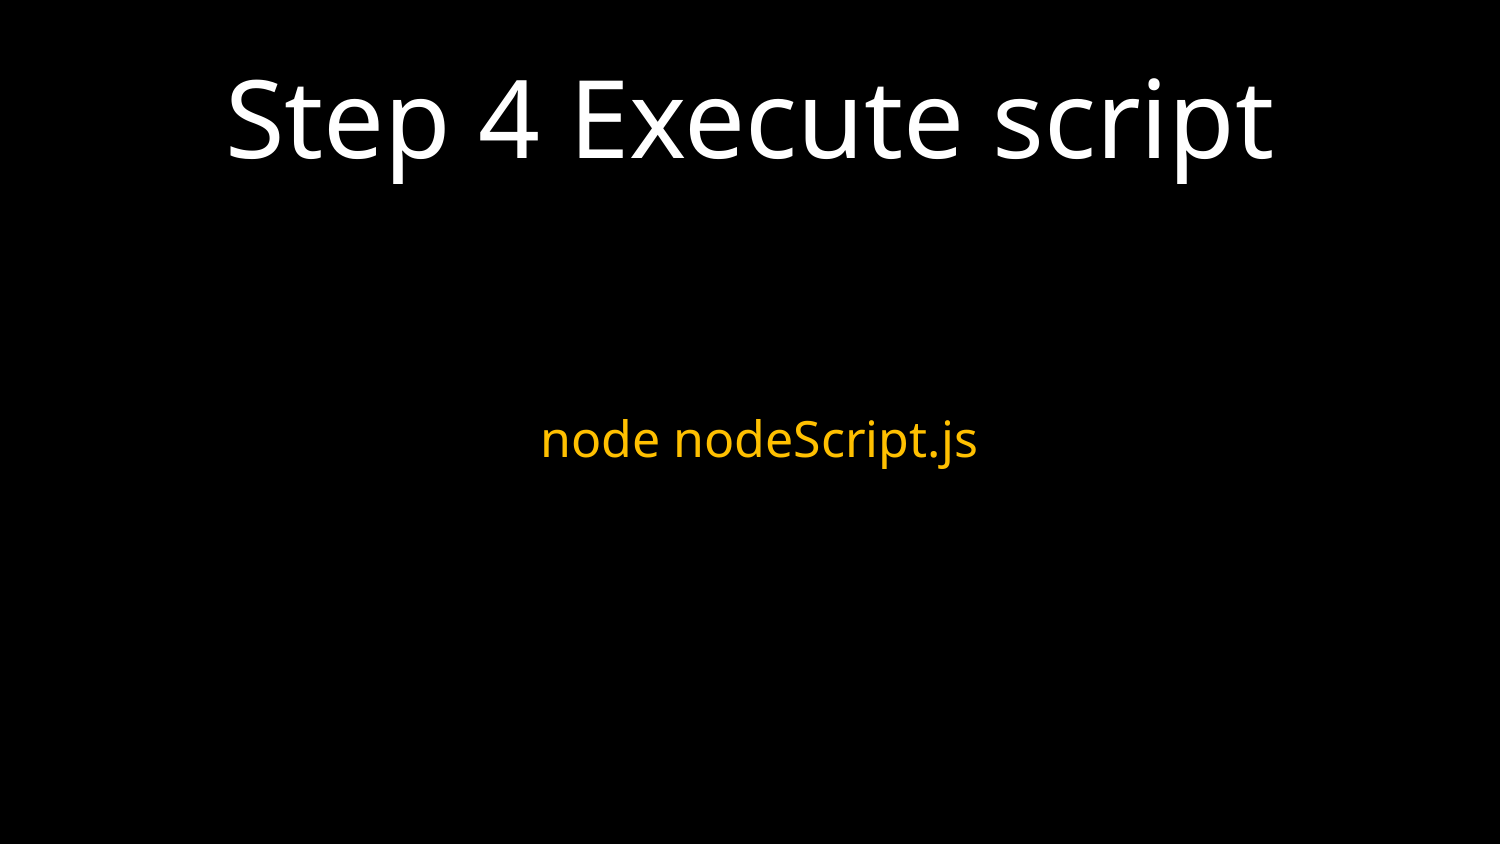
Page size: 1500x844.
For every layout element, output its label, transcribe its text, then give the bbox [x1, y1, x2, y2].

list node nodeScript.js [109, 224, 1391, 768]
title Step 4 Execute script [109, 21, 1391, 209]
